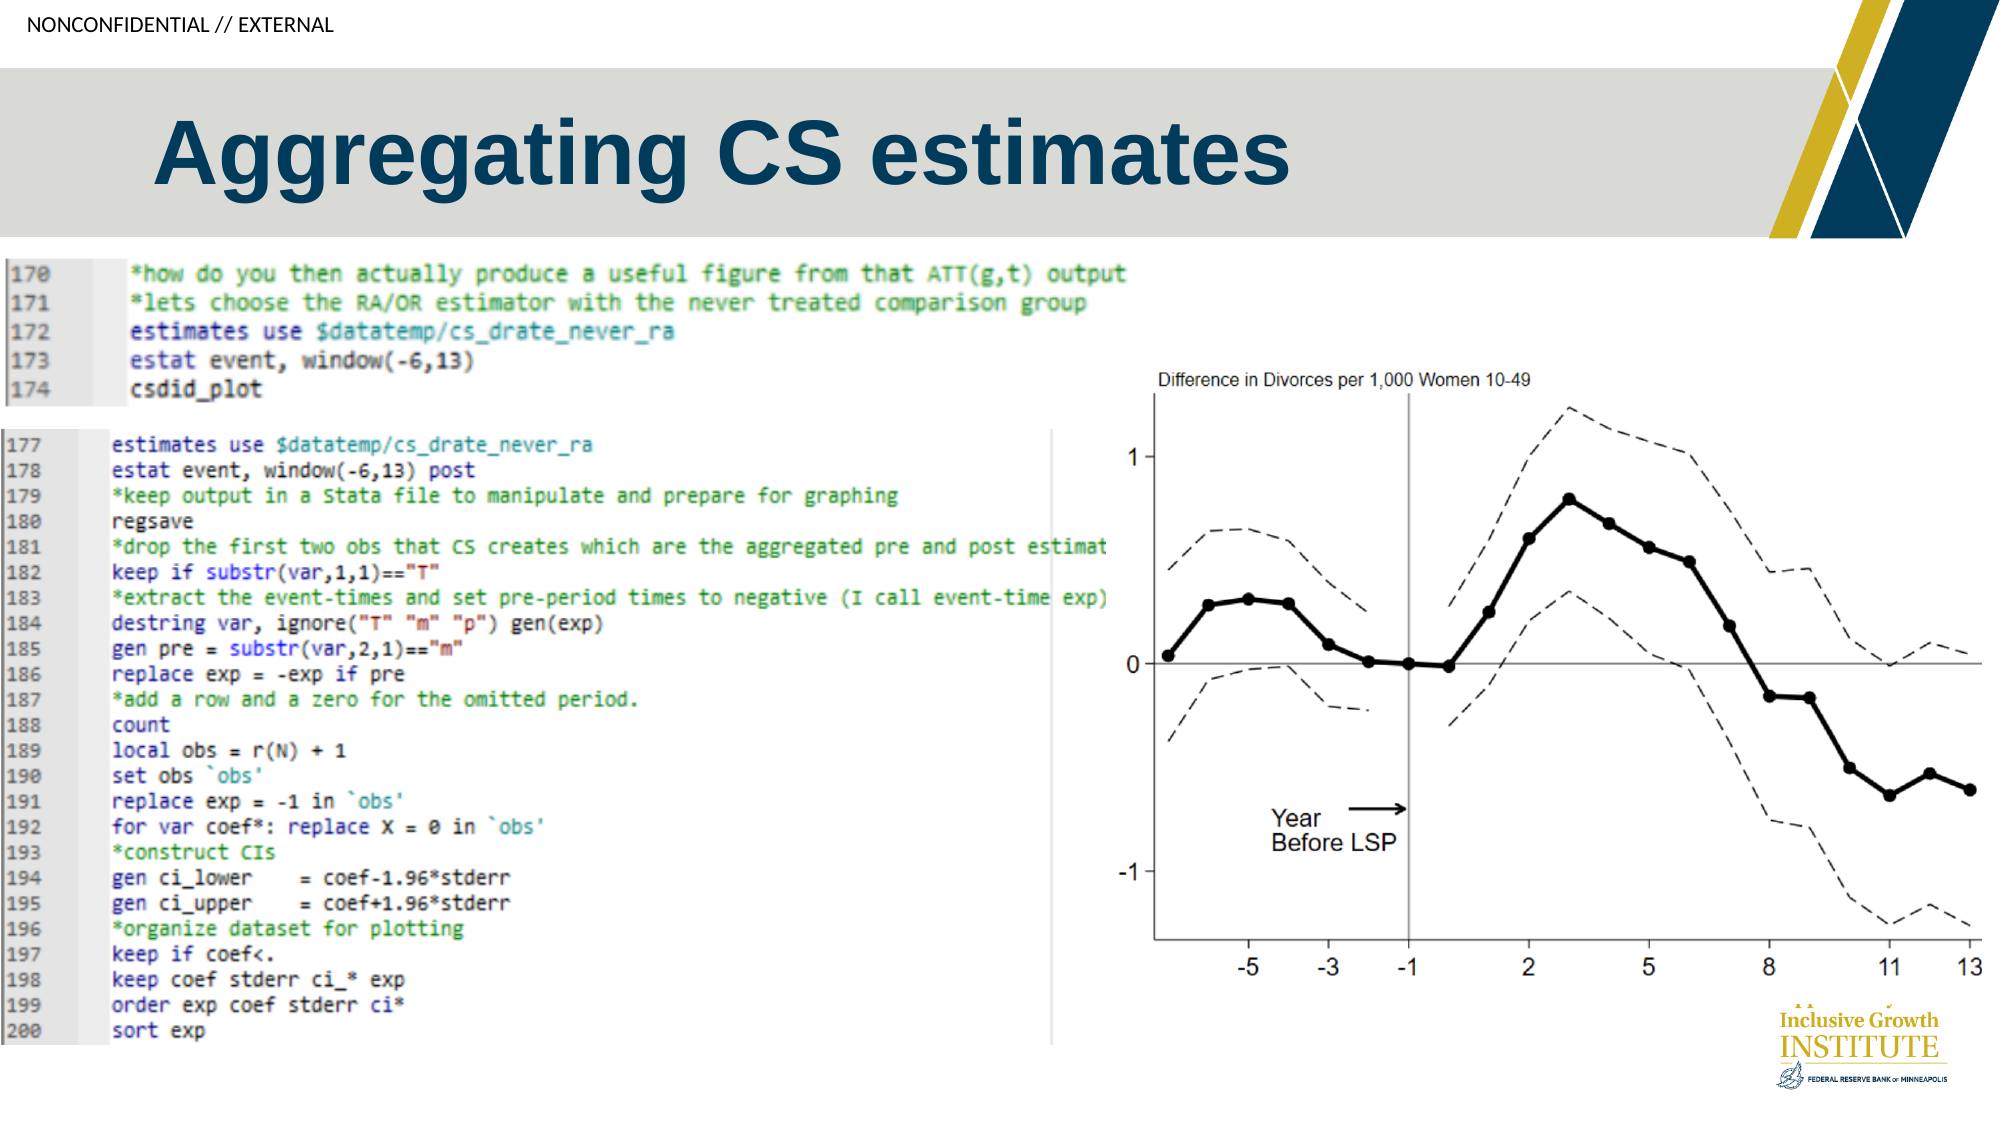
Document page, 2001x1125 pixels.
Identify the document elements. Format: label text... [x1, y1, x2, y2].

title Aggregating CS estimates [137, 70, 1863, 239]
picture [0, 0, 2001, 1125]
